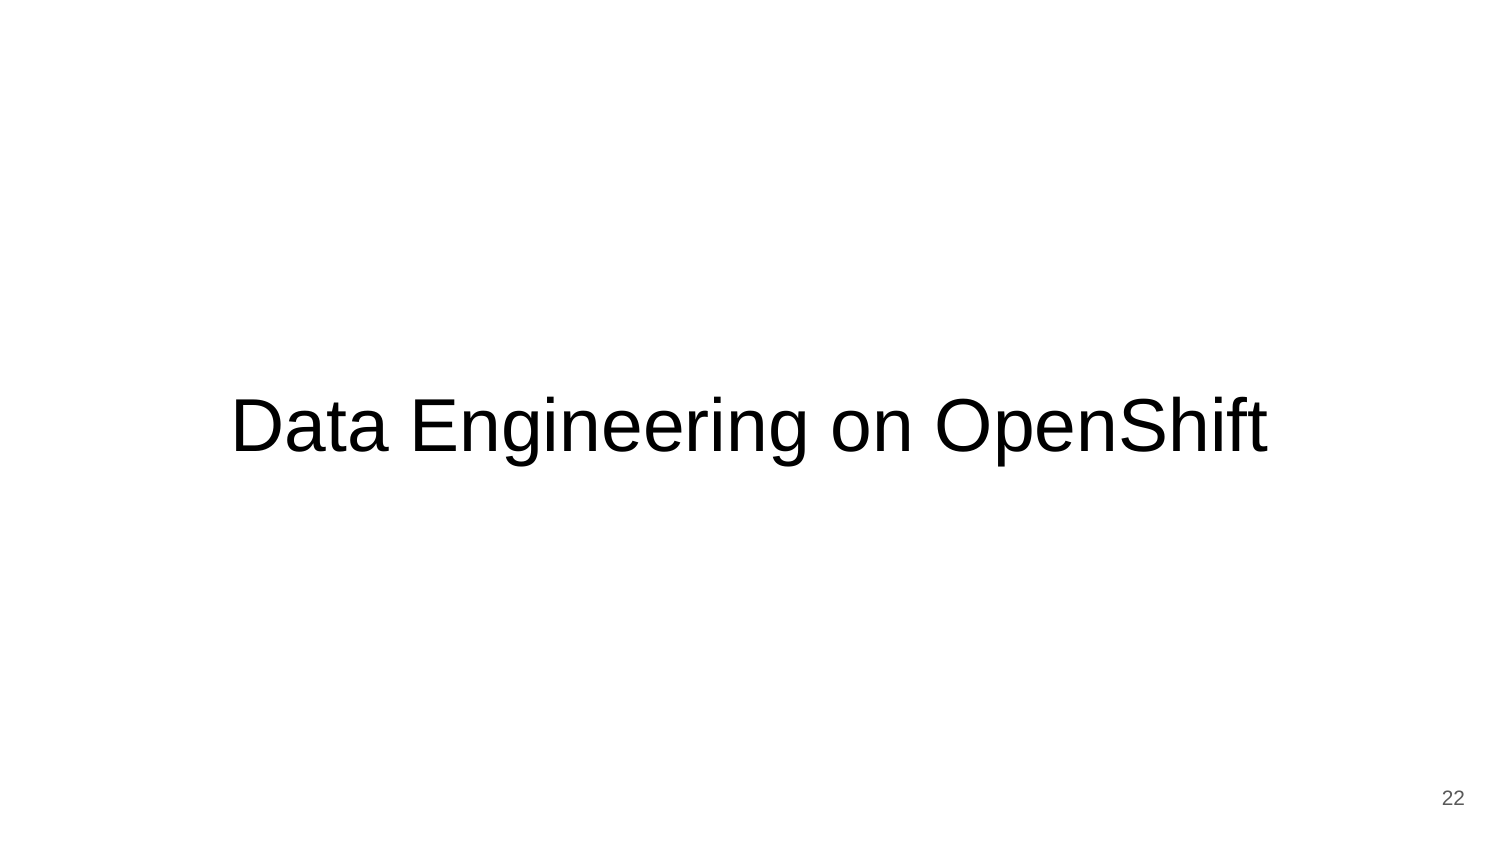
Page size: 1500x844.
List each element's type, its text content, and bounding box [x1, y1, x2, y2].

title Data Engineering on OpenShift [51, 352, 1449, 491]
slide_number ‹#› [1389, 764, 1480, 830]
